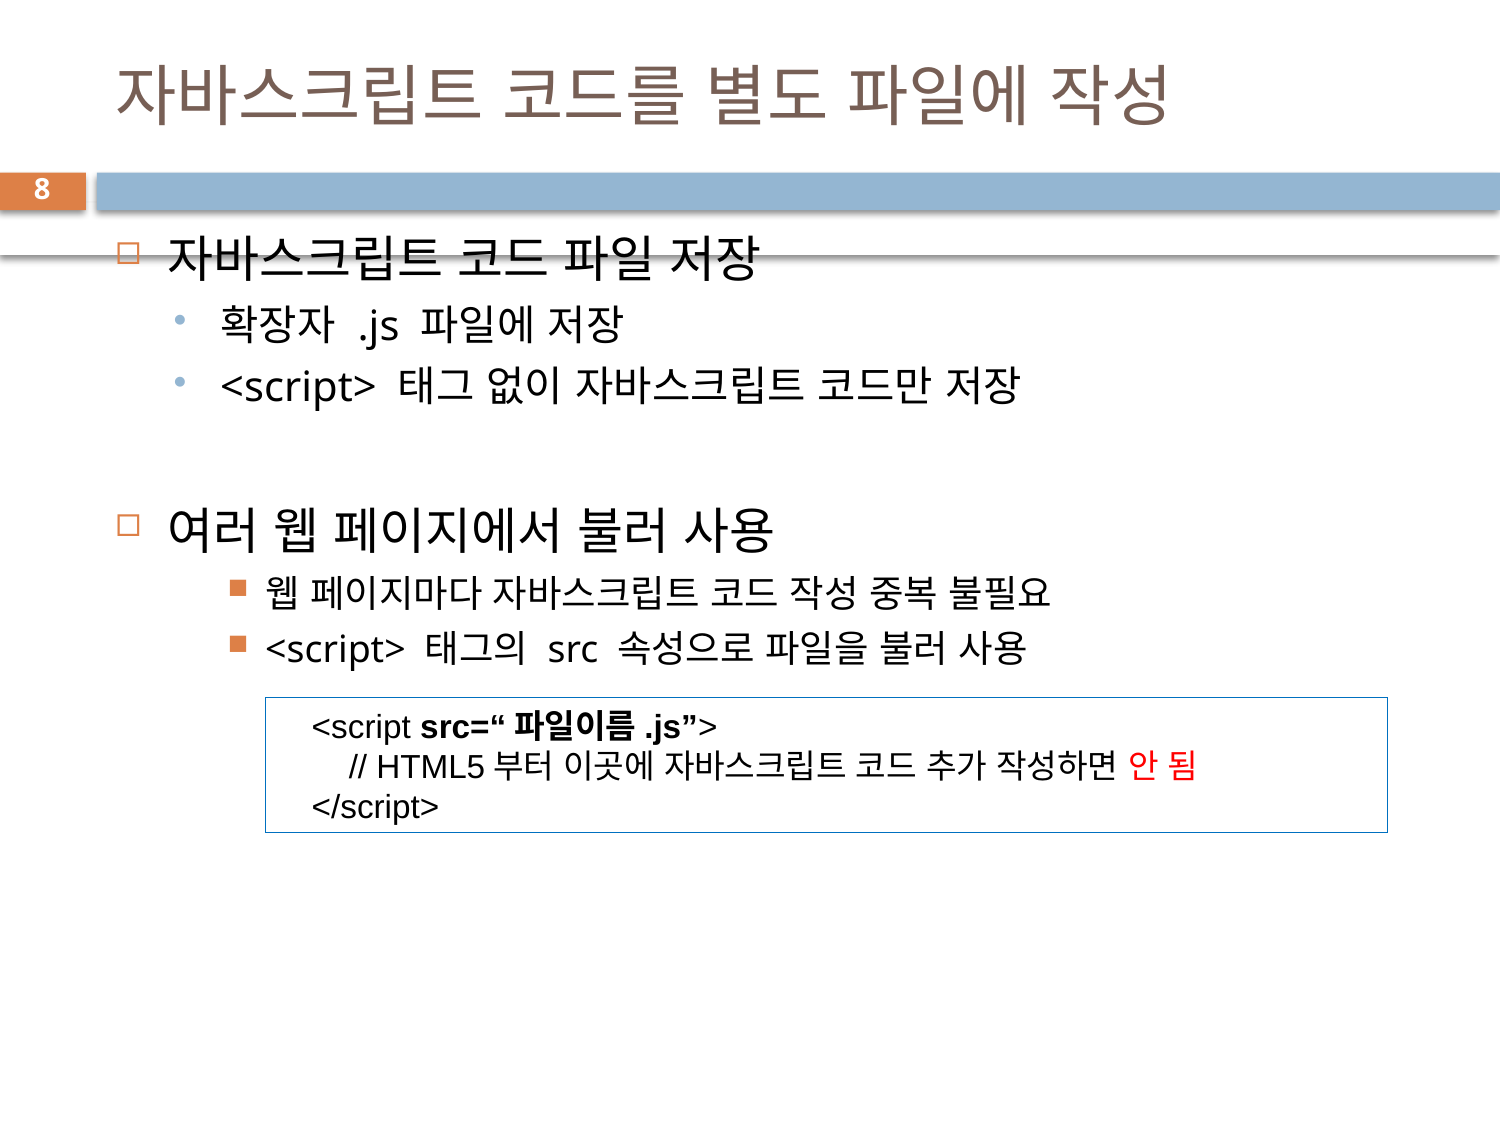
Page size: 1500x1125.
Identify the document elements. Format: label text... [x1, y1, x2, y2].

text_box <script src=“파일이름.js”> // HTML5부터 이곳에 자바스크립트 코드 추가 작성하면 안 됨 </script> [265, 697, 1388, 833]
slide_number 8 [0, 170, 87, 211]
list 자바스크립트 코드 파일 저장 확장자 .js 파일에 저장 <script> 태그 없이 자바스크립트 코드만 저장 여러 웹 페이지에서 불러 사용 웹 페이지마다 자바스크립트 코드 작성 중복 불필요 <script> 태그의 src 속성으로 파일을 불러 사용 [100, 219, 1438, 1047]
title 자바스크립트 코드를 별도 파일에 작성 [100, 37, 1438, 149]
